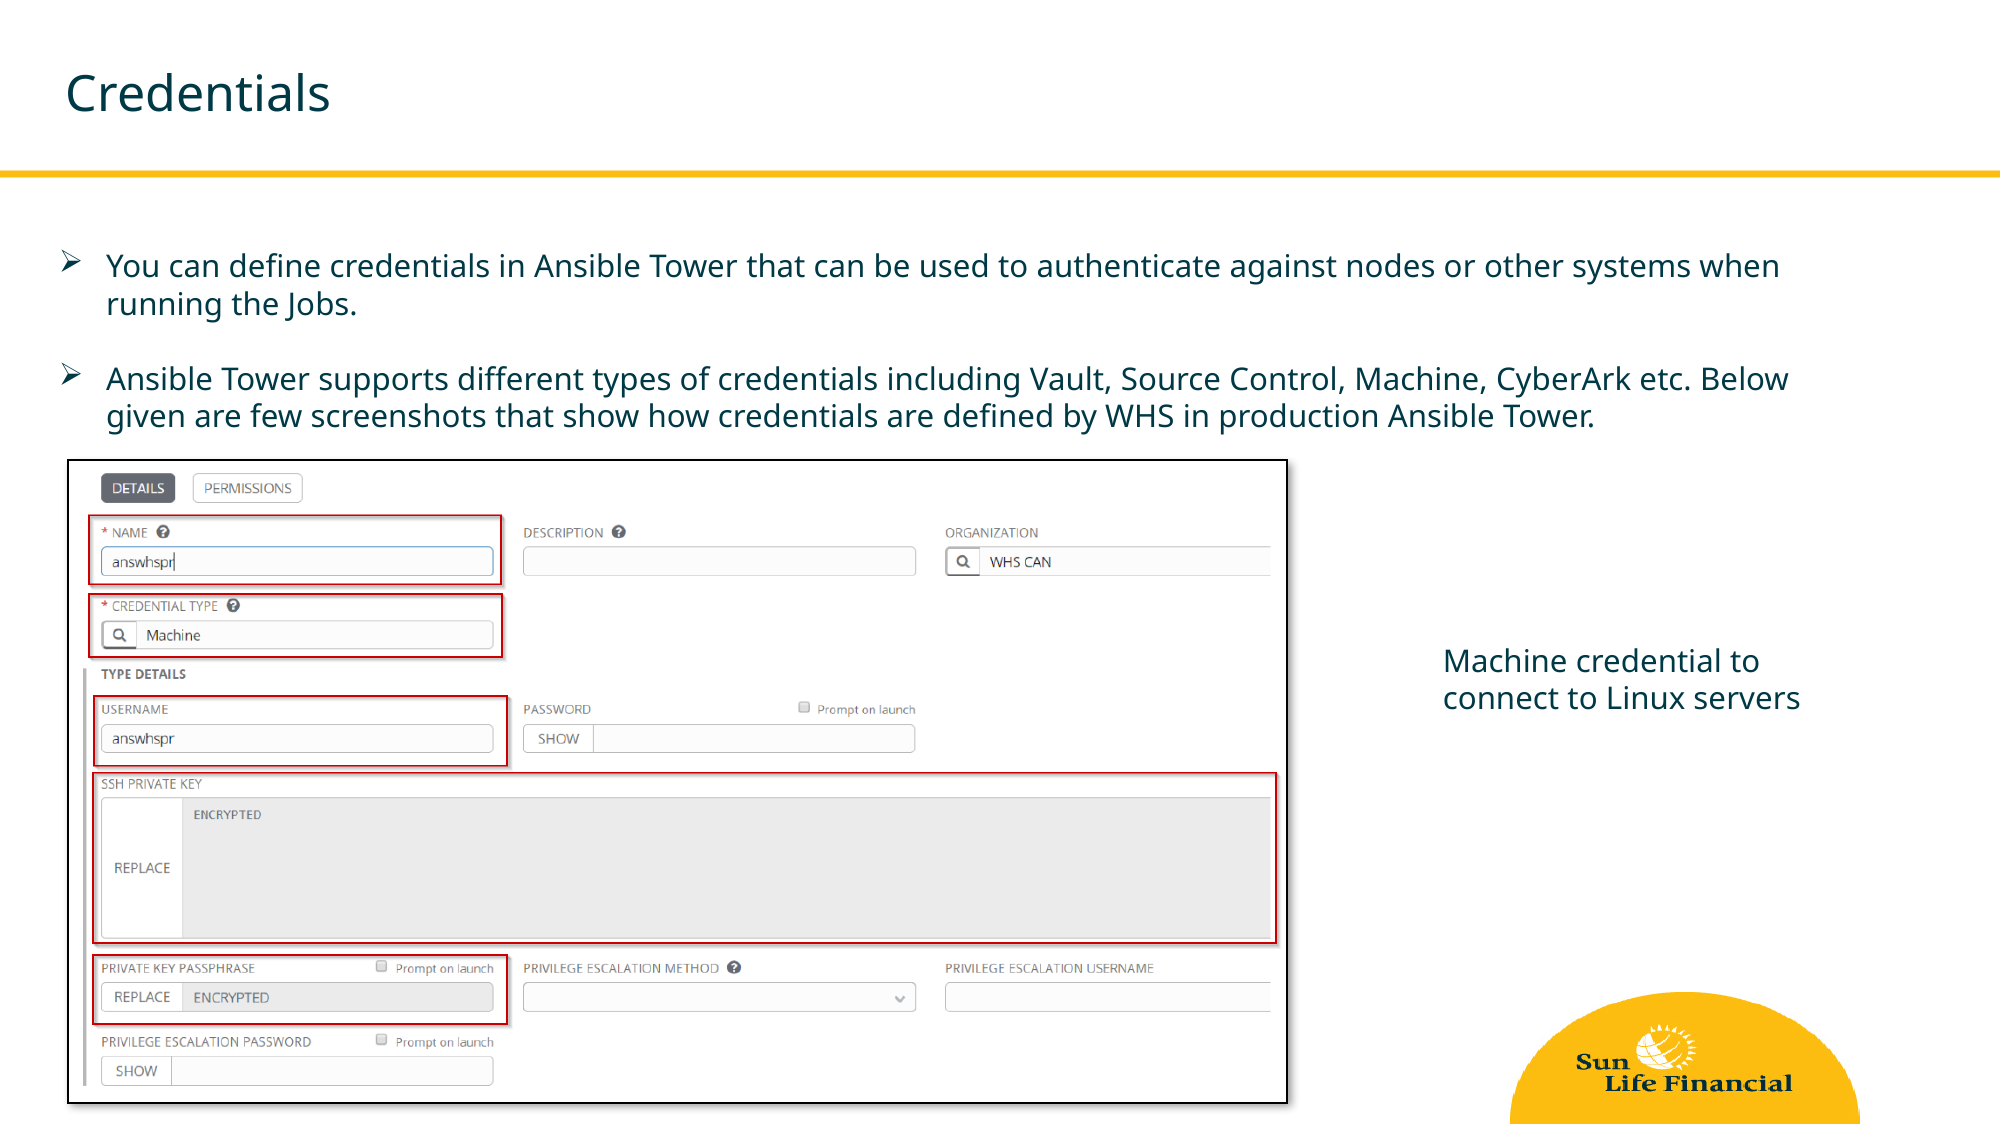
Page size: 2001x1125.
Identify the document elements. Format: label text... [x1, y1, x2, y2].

text_box Credentials [51, 53, 1959, 129]
picture [0, 0, 2000, 1125]
text_box Machine credential to connect to Linux servers [1428, 598, 1896, 864]
text_box You can define credentials in Ansible Tower that can be used to authenticate against nodes or other systems when running the Jobs. Ansible Tower supports different types of credentials including Vault, Source Control, Machine, CyberArk etc. Below given are few screenshots that show how credentials are defined by WHS in production Ansible Tower. [44, 204, 1870, 617]
